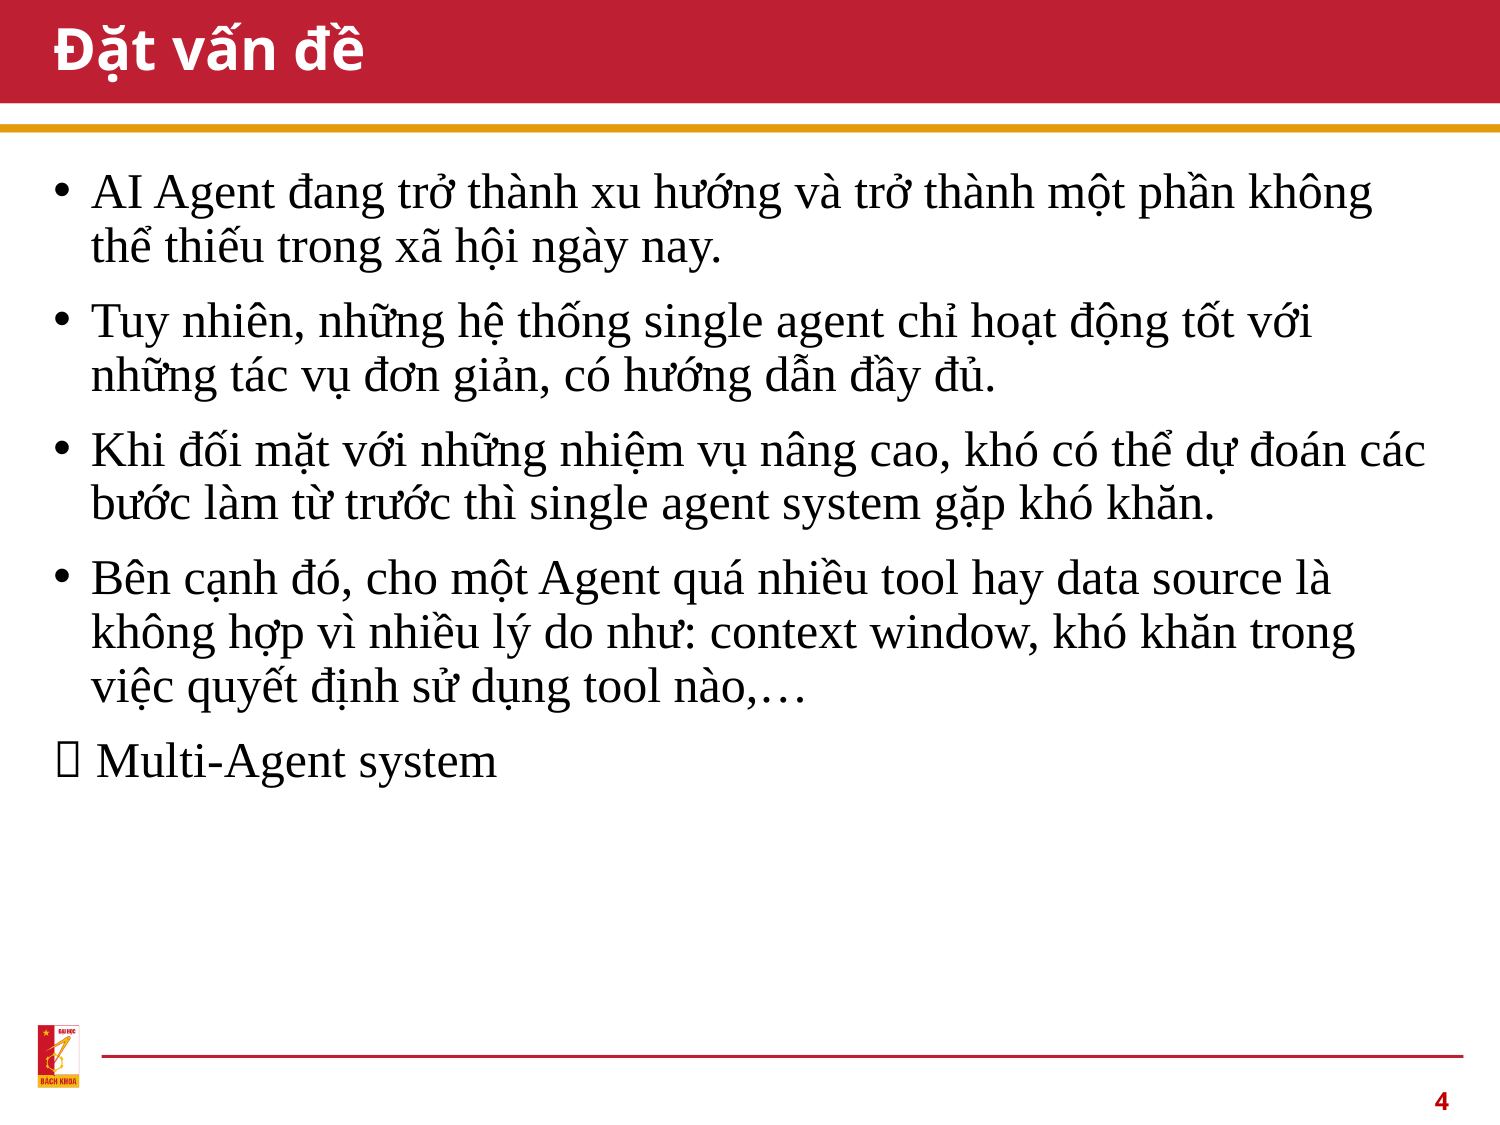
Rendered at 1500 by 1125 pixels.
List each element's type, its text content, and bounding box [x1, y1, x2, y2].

slide_number 4 [1126, 1078, 1464, 1125]
picture [0, 0, 1500, 1125]
title Đặt vấn đề [38, 12, 1462, 87]
list AI Agent đang trở thành xu hướng và trở thành một phần không thể thiếu trong xã hội ngày nay. Tuy nhiên, những hệ thống single agent chỉ hoạt động tốt với những tác vụ đơn giản, có hướng dẫn đầy đủ. Khi đối mặt với những nhiệm vụ nâng cao, khó có thể dự đoán các bước làm từ trước thì single agent system gặp khó khăn. Bên cạnh đó, cho một Agent quá nhiều tool hay data source là không hợp vì nhiều lý do như: context window, khó khăn trong việc quyết định sử dụng tool nào,…  Multi-Agent system [38, 157, 1462, 1000]
